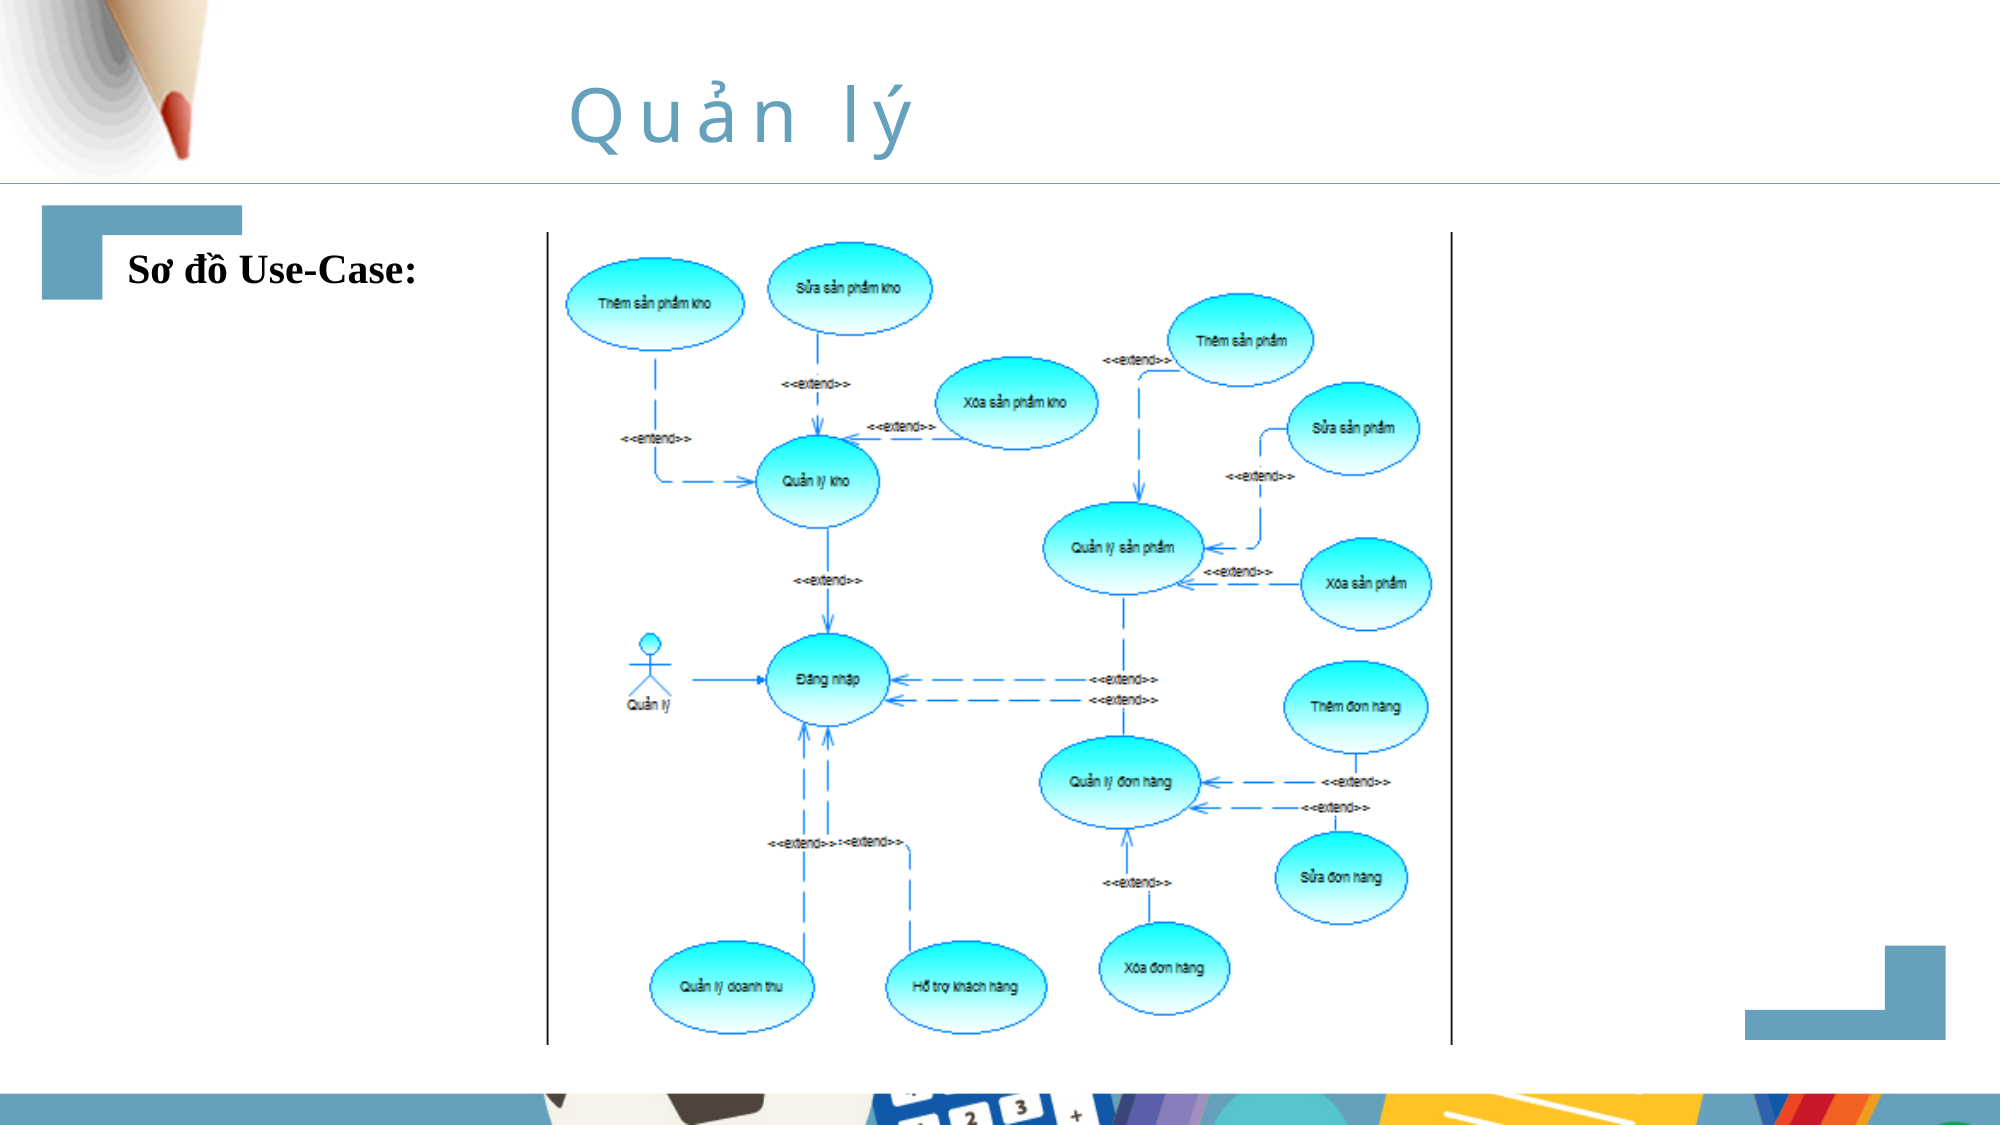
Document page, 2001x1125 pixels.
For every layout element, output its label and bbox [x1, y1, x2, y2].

text_box [0, 0, 2000, 1125]
text_box [41, 205, 1946, 1040]
picture [542, 232, 1458, 1045]
